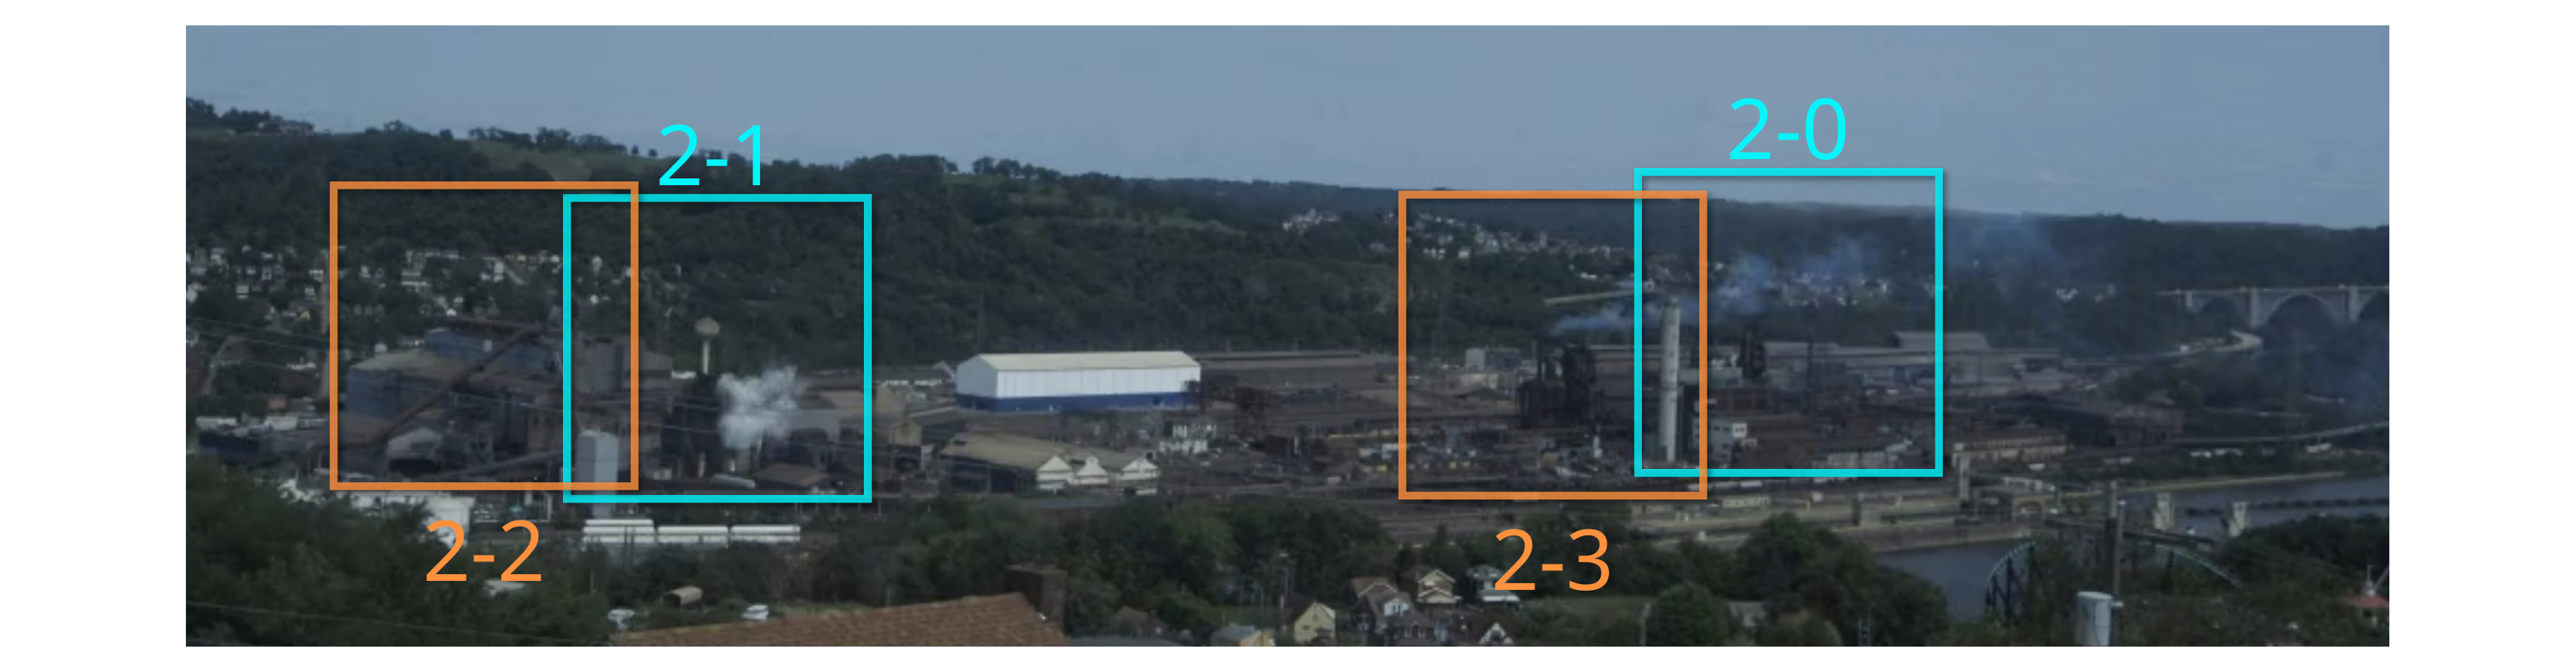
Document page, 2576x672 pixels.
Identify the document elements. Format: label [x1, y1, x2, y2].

picture [186, 25, 2389, 647]
